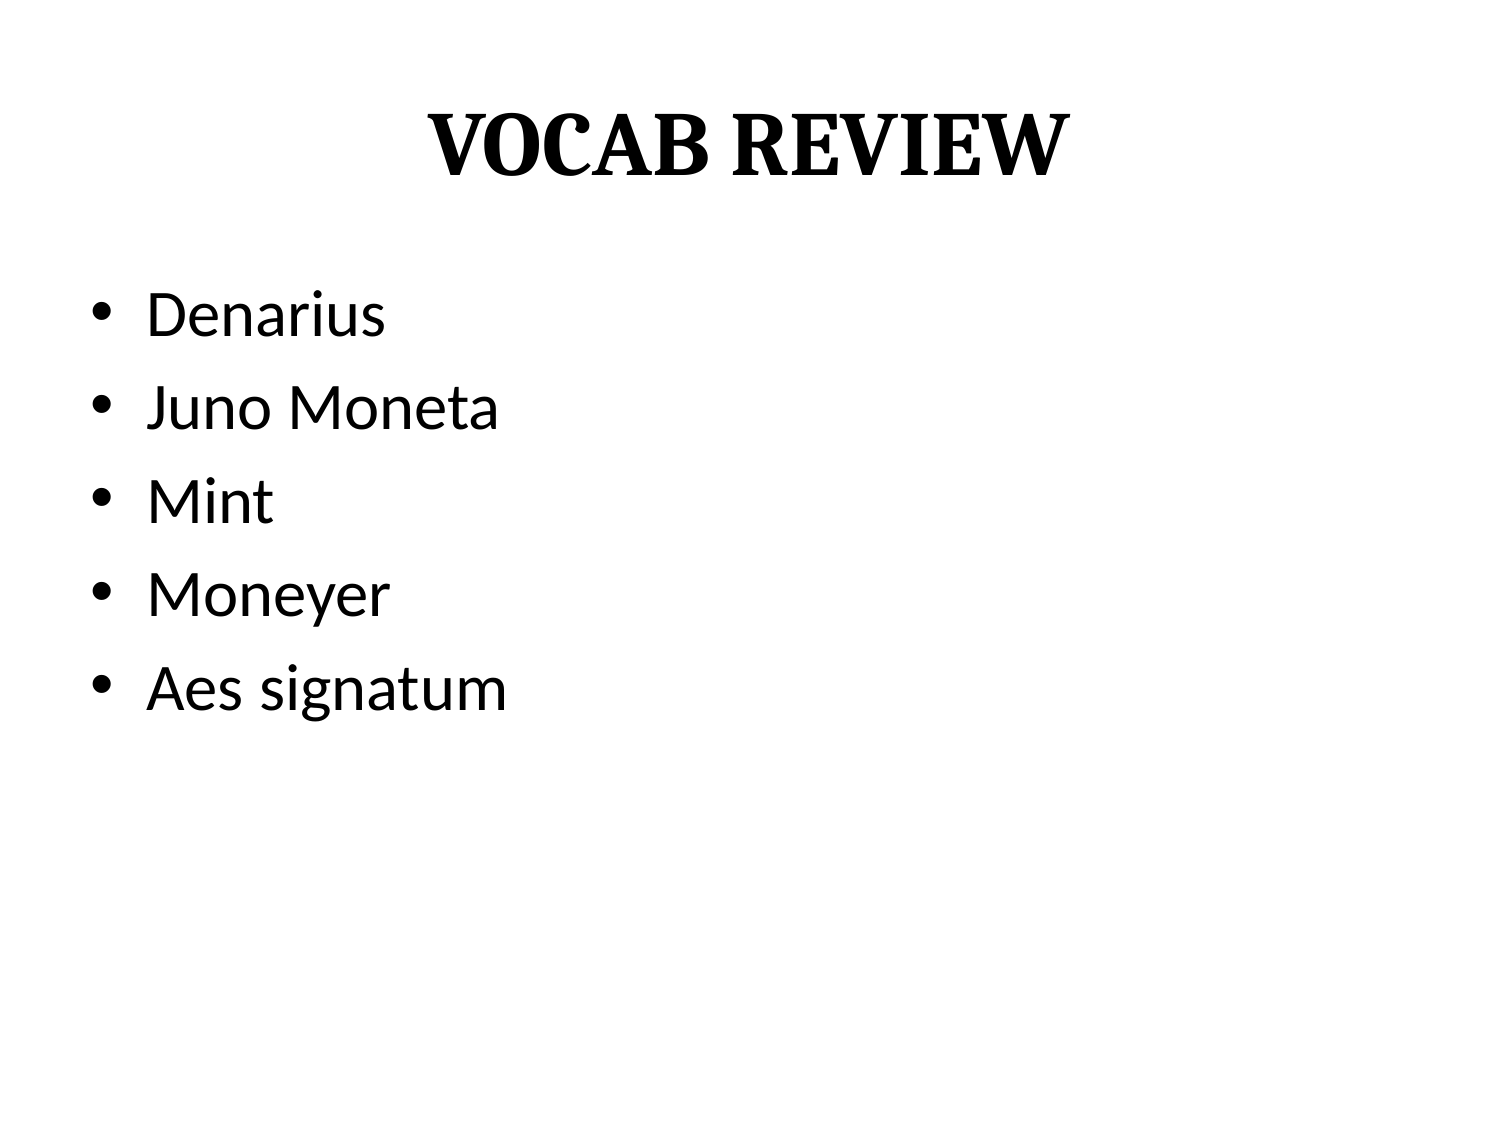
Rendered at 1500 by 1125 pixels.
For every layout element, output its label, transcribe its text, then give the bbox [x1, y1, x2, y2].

title Vocab Review [75, 45, 1425, 233]
list Denarius Juno Moneta Mint Moneyer Aes signatum [75, 262, 1425, 1005]
